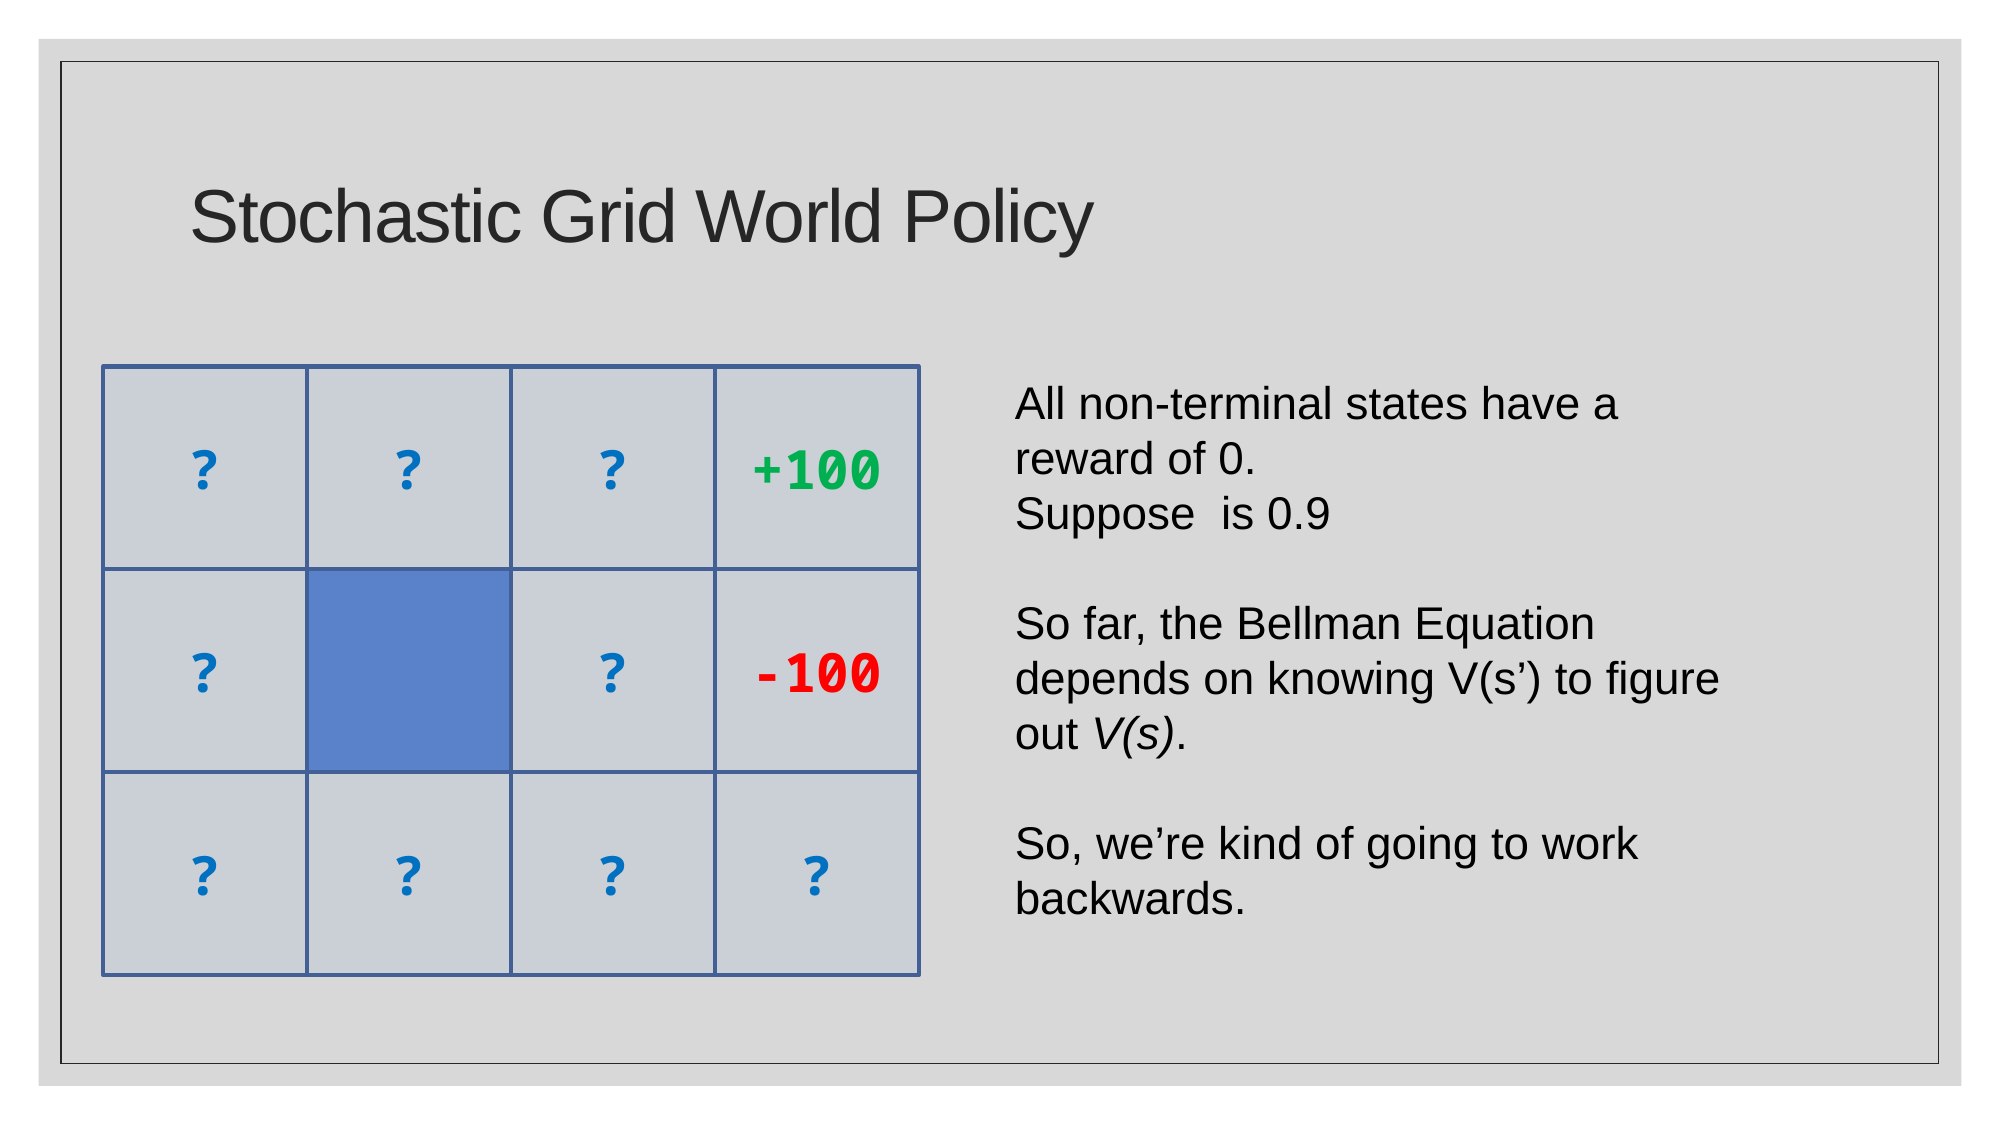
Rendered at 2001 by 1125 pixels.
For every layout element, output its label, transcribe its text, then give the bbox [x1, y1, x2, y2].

title Stochastic Grid World Policy [174, 105, 1825, 331]
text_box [103, 366, 919, 975]
